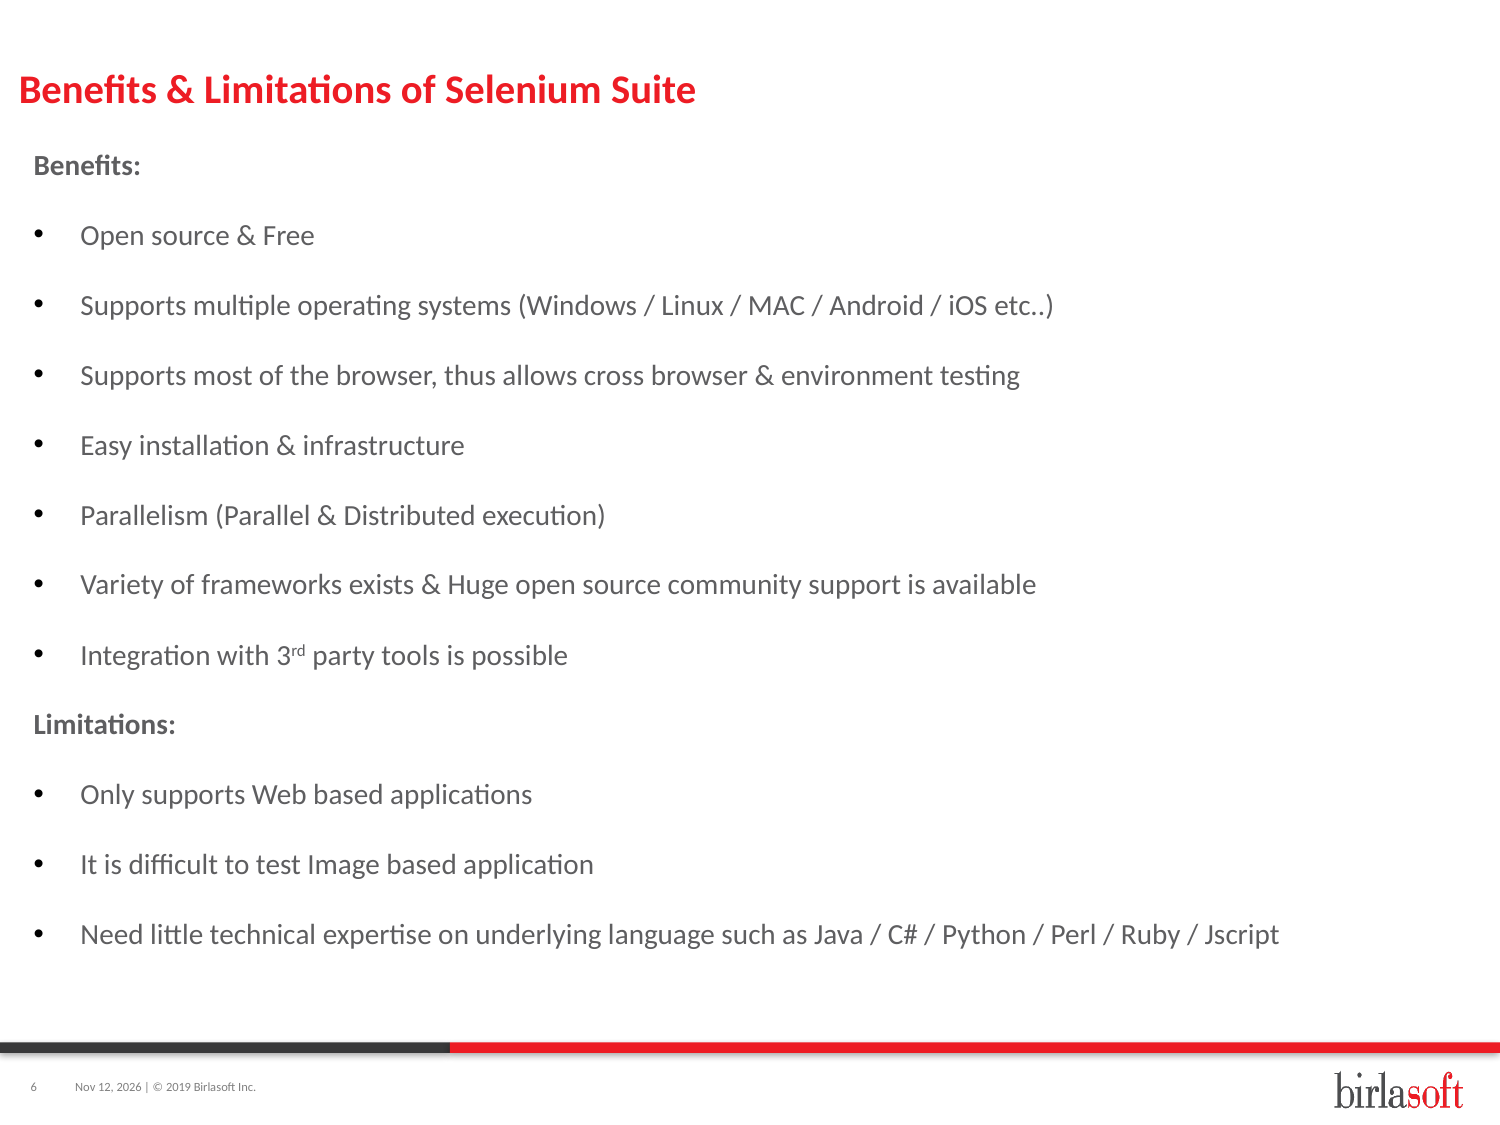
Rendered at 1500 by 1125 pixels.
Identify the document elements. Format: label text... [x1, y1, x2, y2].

text_box Benefits: Open source & Free Supports multiple operating systems (Windows / Linux / MAC / Android / iOS etc..) Supports most of the browser, thus allows cross browser & environment testing Easy installation & infrastructure Parallelism (Parallel & Distributed execution) Variety of frameworks exists & Huge open source community support is available Integration with 3rd party tools is possible Limitations: Only supports Web based applications It is difficult to test Image based application Need little technical expertise on underlying language such as Java / C# / Python / Perl / Ruby / Jscript [18, 138, 1482, 958]
picture [1333, 1067, 1464, 1111]
title Benefits & Limitations of Selenium Suite [18, 37, 1482, 138]
